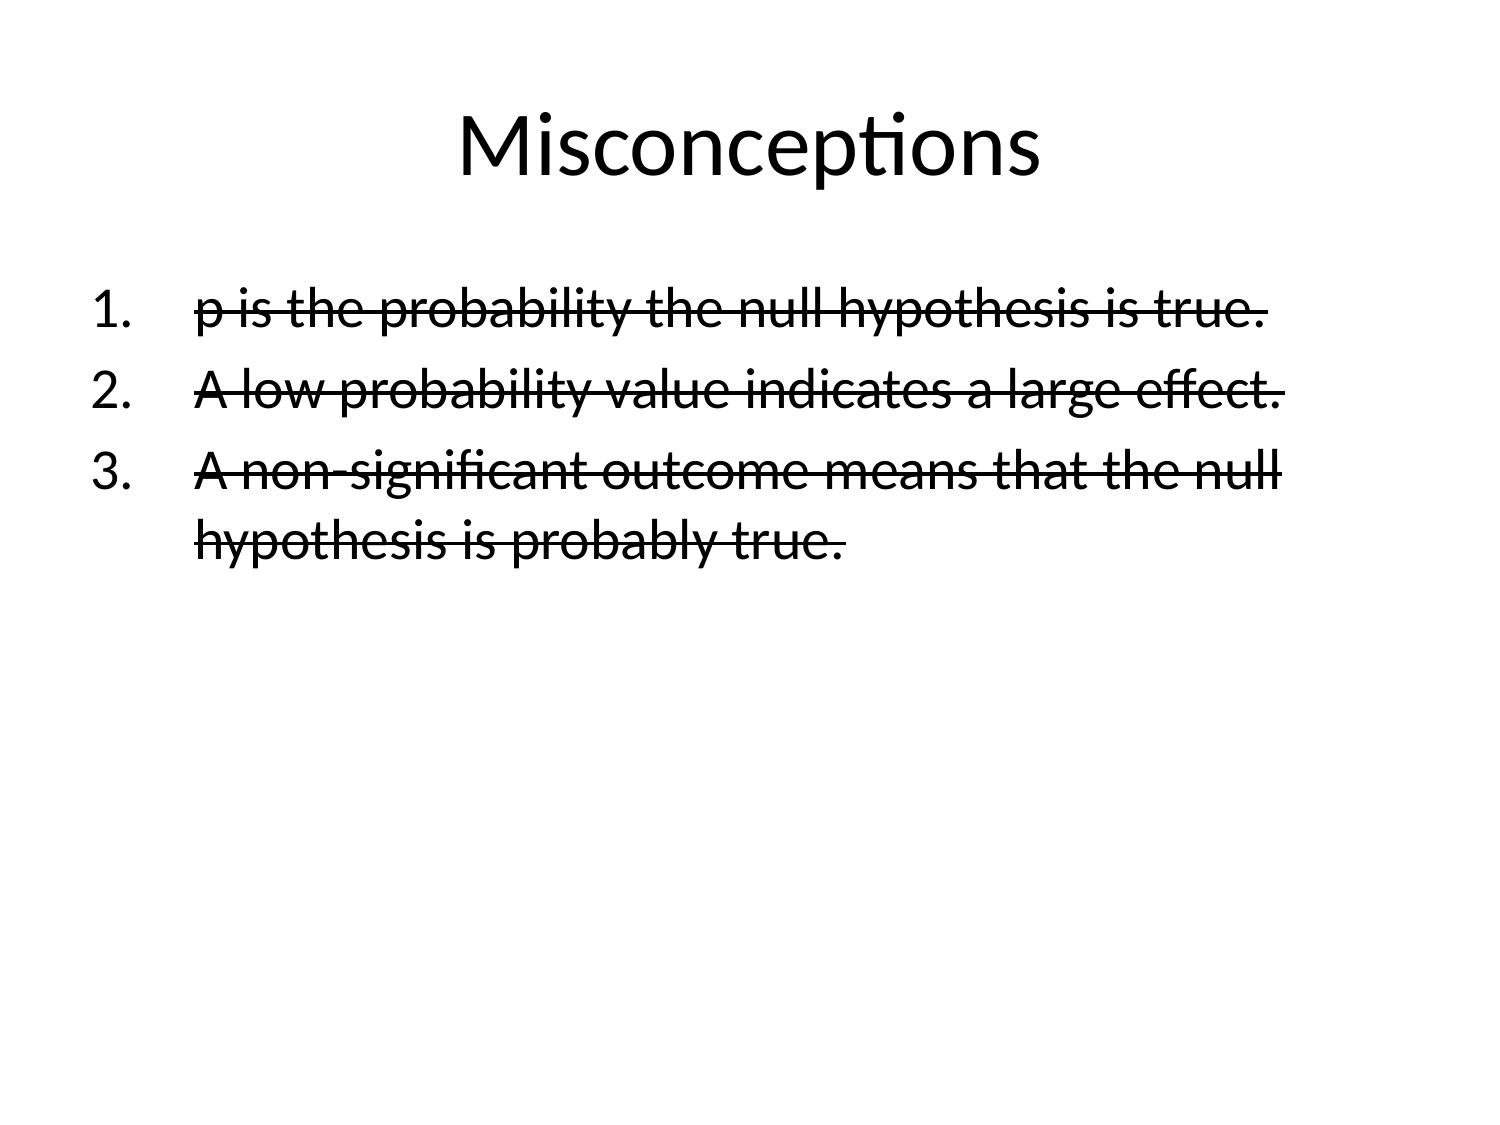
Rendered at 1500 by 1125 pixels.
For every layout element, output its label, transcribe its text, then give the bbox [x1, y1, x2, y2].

list p is the probability the null hypothesis is true. A low probability value indicates a large effect. A non-significant outcome means that the null hypothesis is probably true. [75, 262, 1425, 1005]
title Misconceptions [75, 45, 1425, 233]
